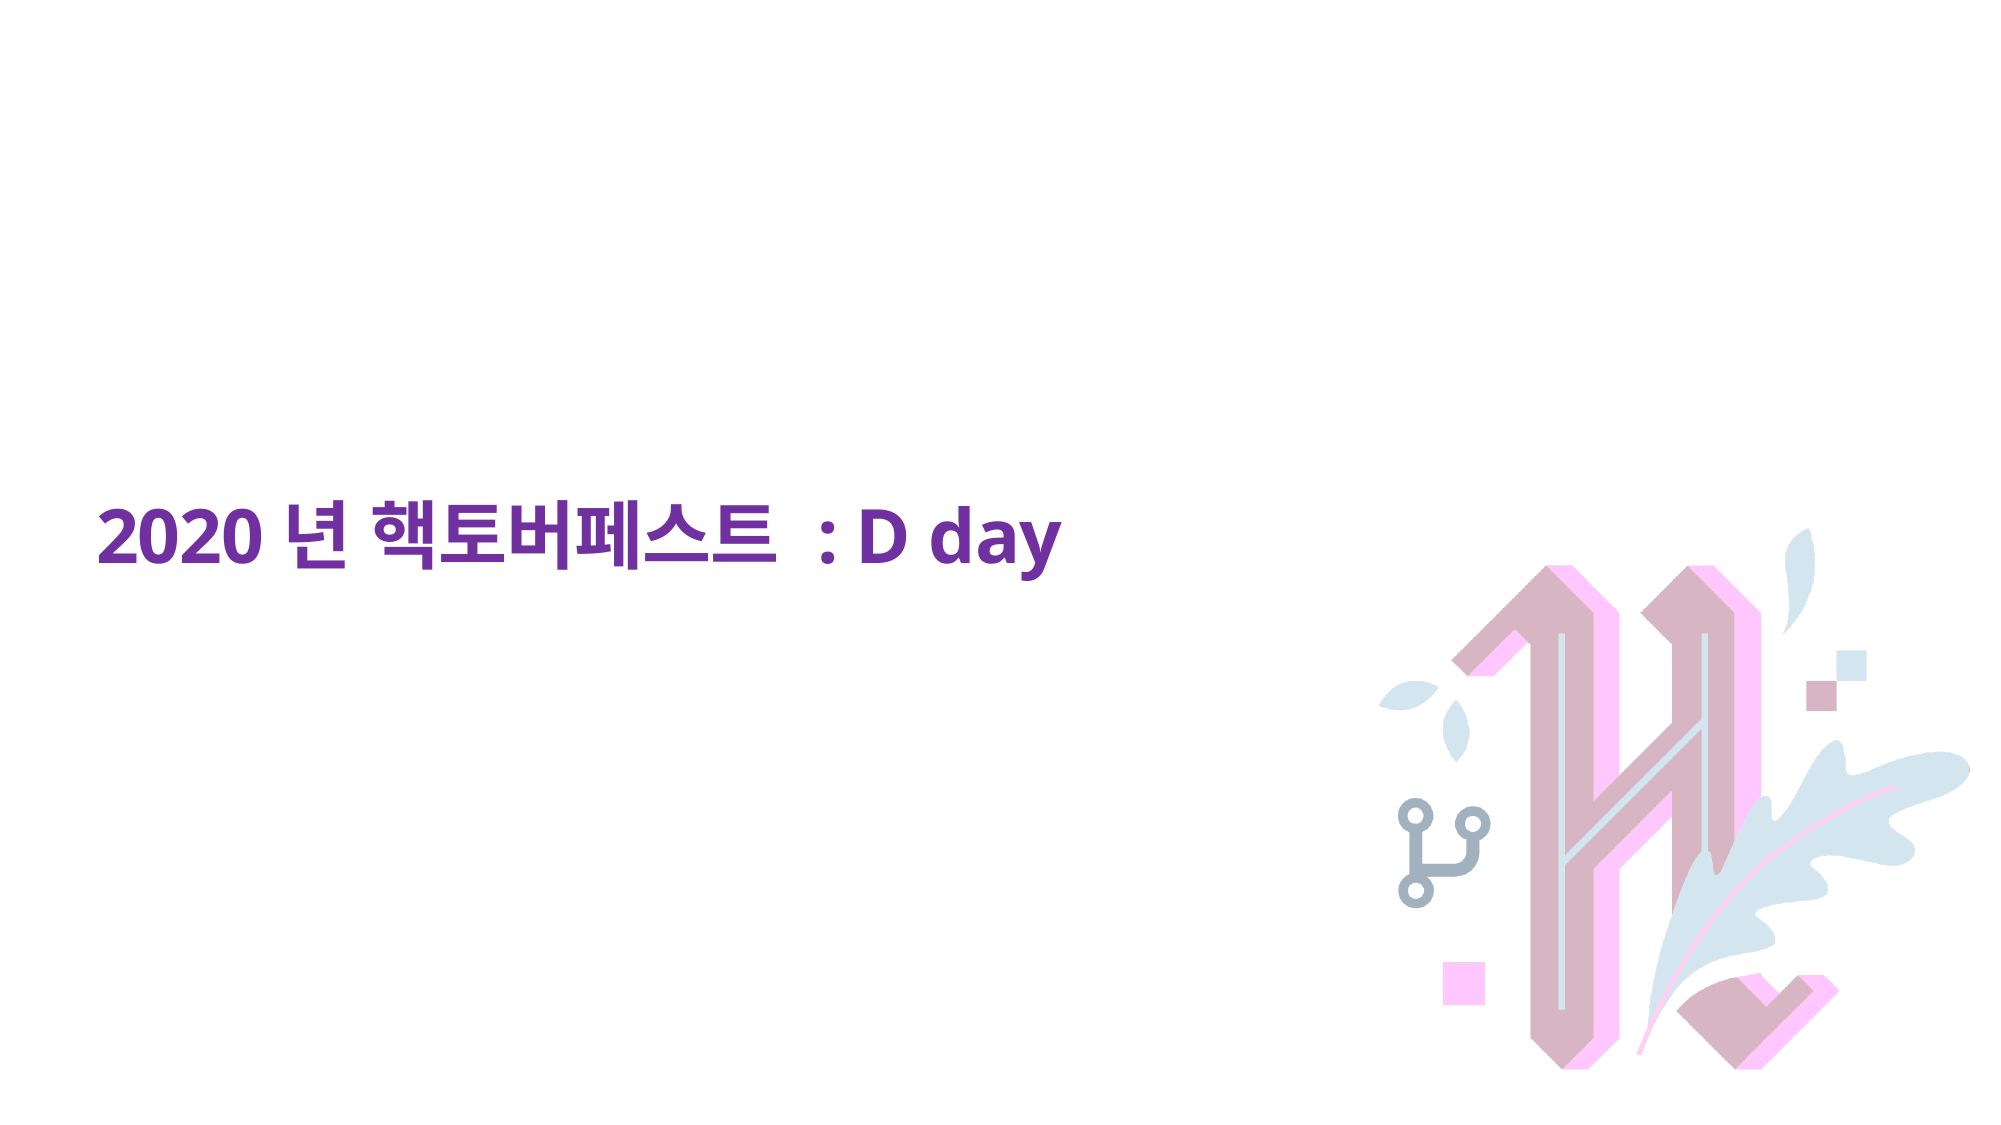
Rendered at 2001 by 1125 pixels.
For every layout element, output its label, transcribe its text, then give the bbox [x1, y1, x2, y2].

title 2020년 핵토버페스트 : D day [96, 391, 1344, 580]
